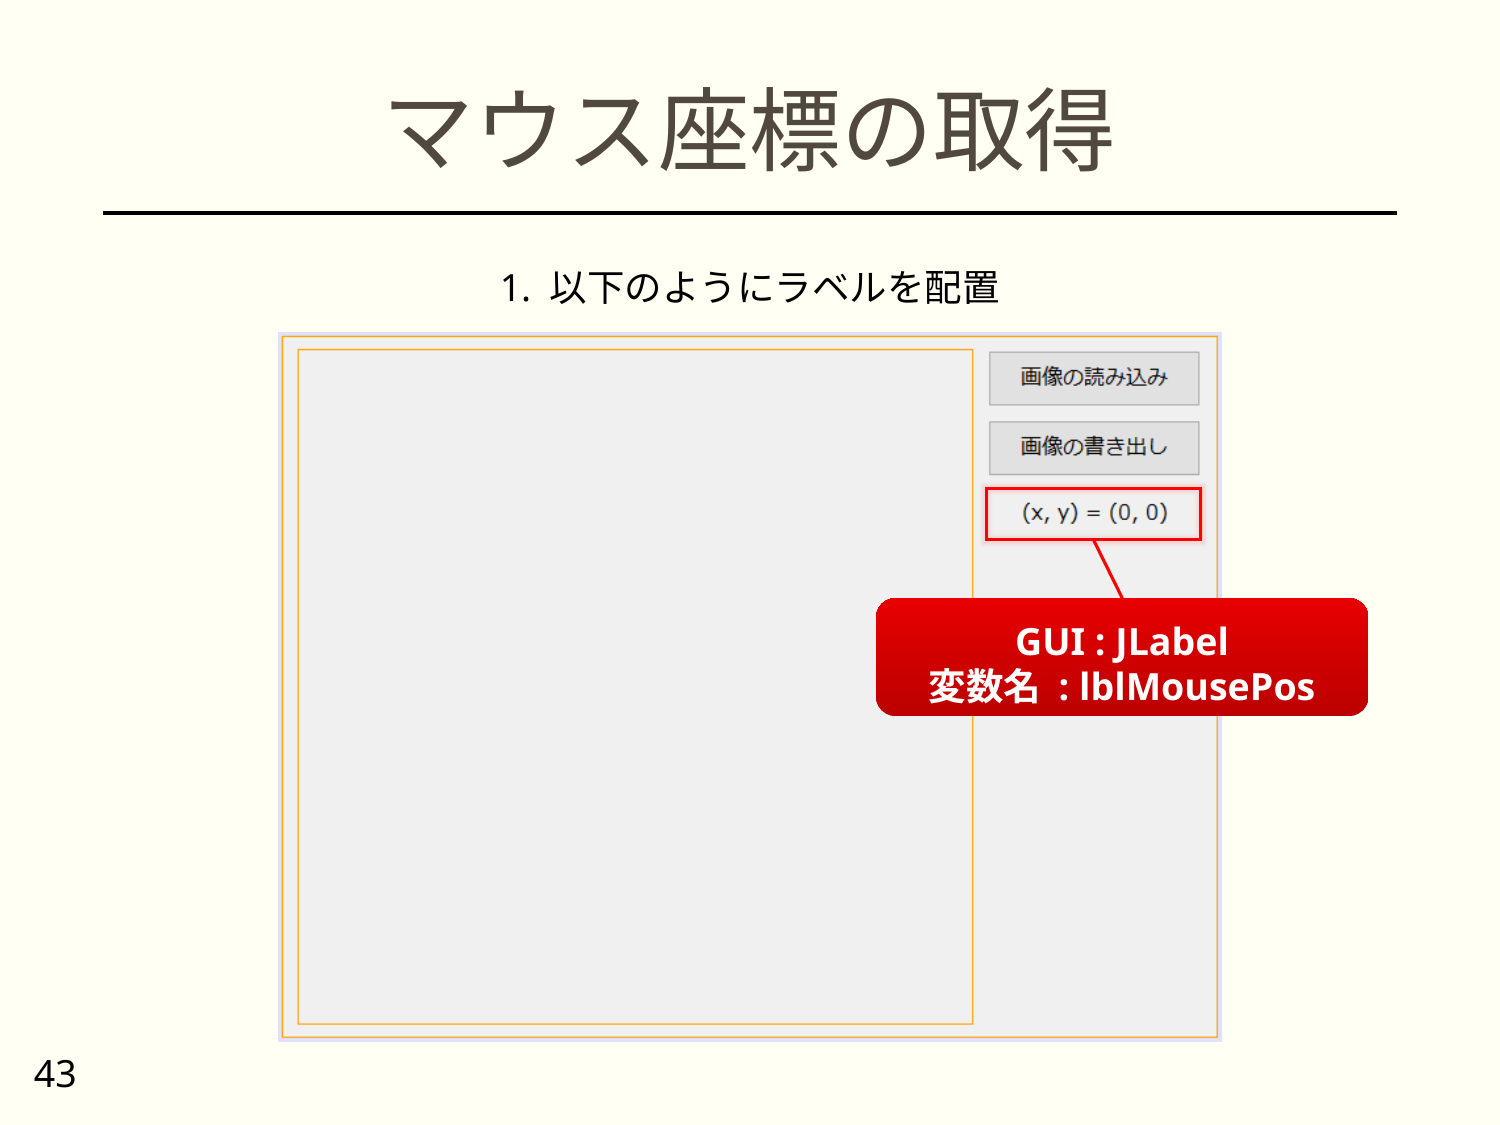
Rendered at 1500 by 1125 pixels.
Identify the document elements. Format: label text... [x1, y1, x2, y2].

picture [278, 332, 1222, 1042]
text_box GUI : JLabel 変数名 : lblMousePos [1222, 597, 1370, 717]
title マウス座標の取得 [103, 71, 1397, 200]
slide_number 43 [19, 1042, 357, 1103]
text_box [1093, 539, 1123, 599]
text_box 1. 以下のようにラベルを配置 [90, 256, 1410, 317]
